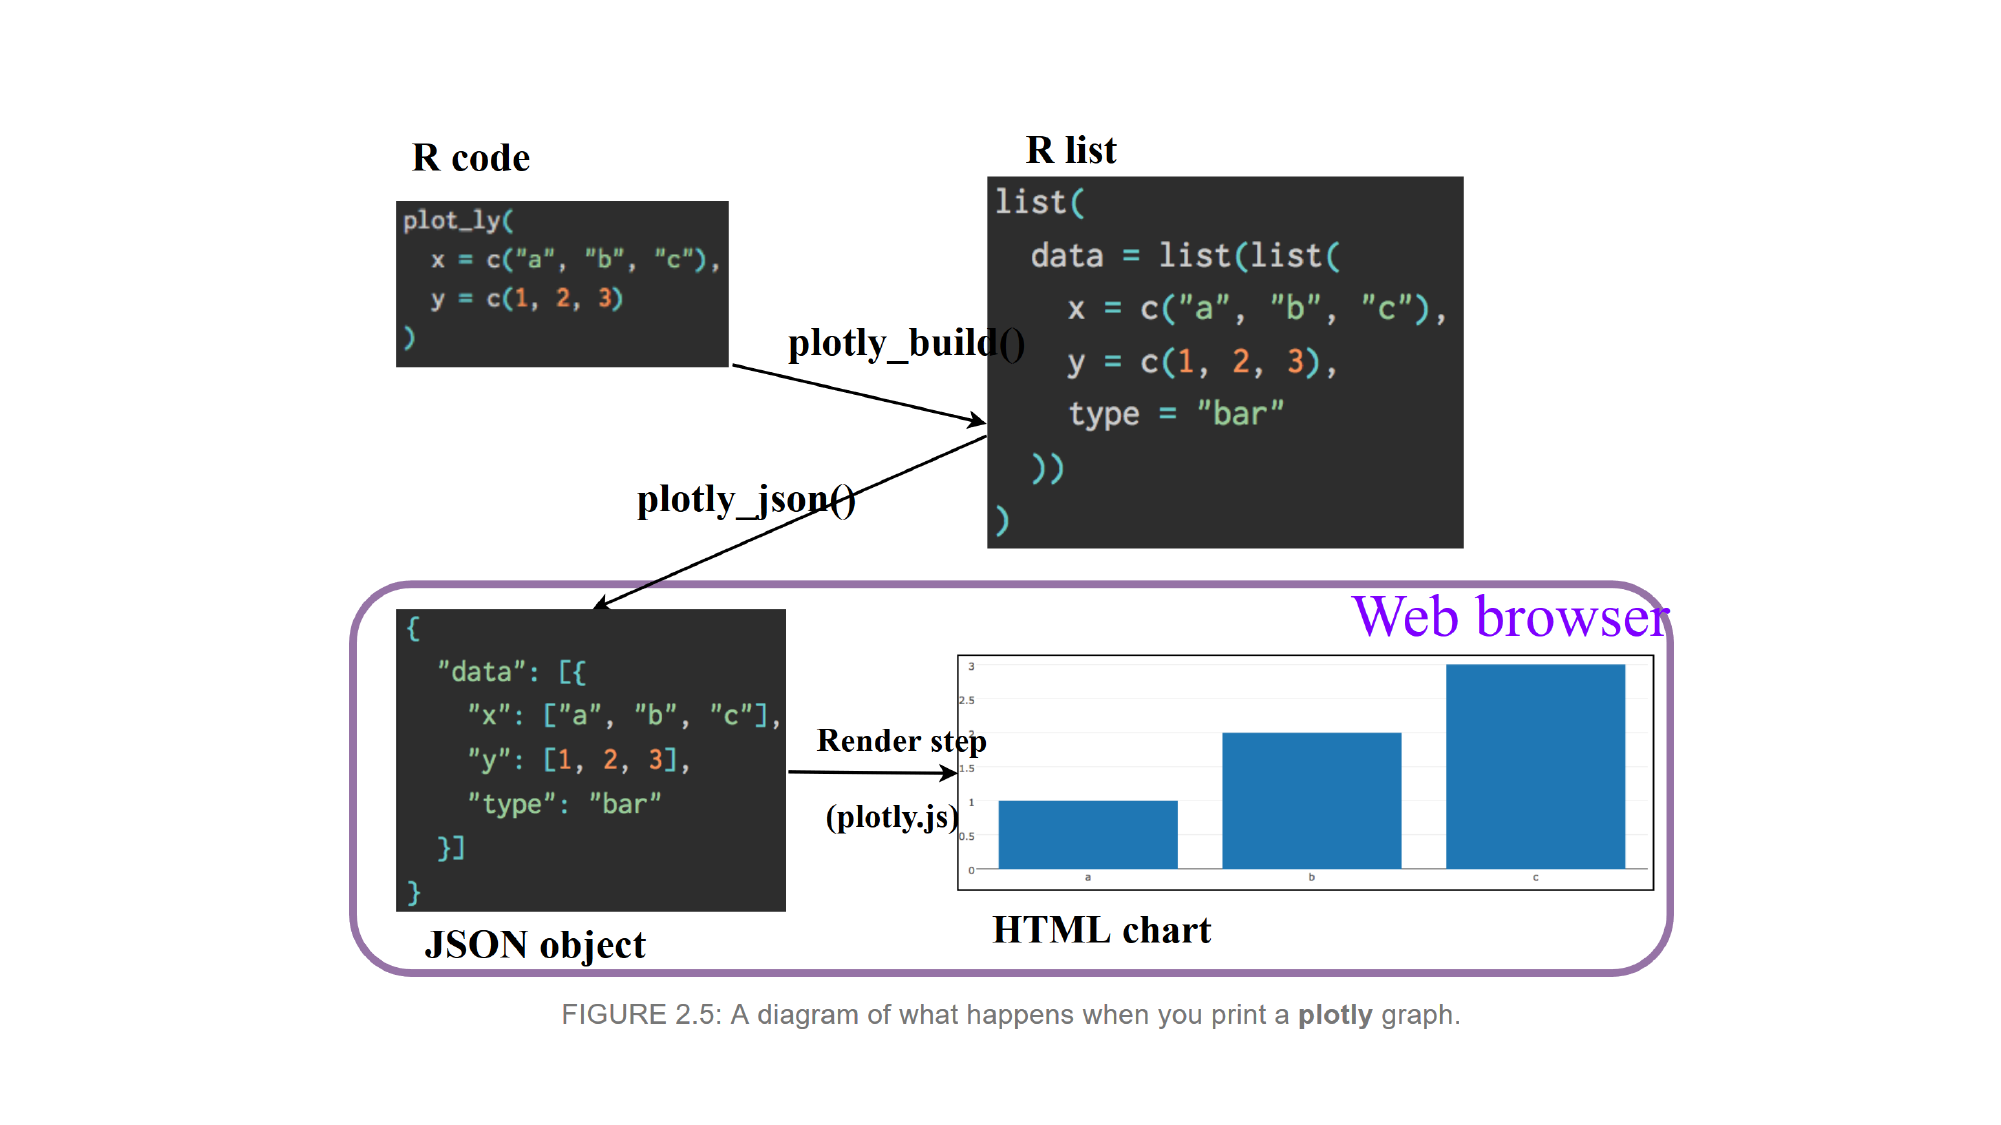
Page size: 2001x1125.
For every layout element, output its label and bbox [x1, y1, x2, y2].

list [333, 126, 1708, 1044]
